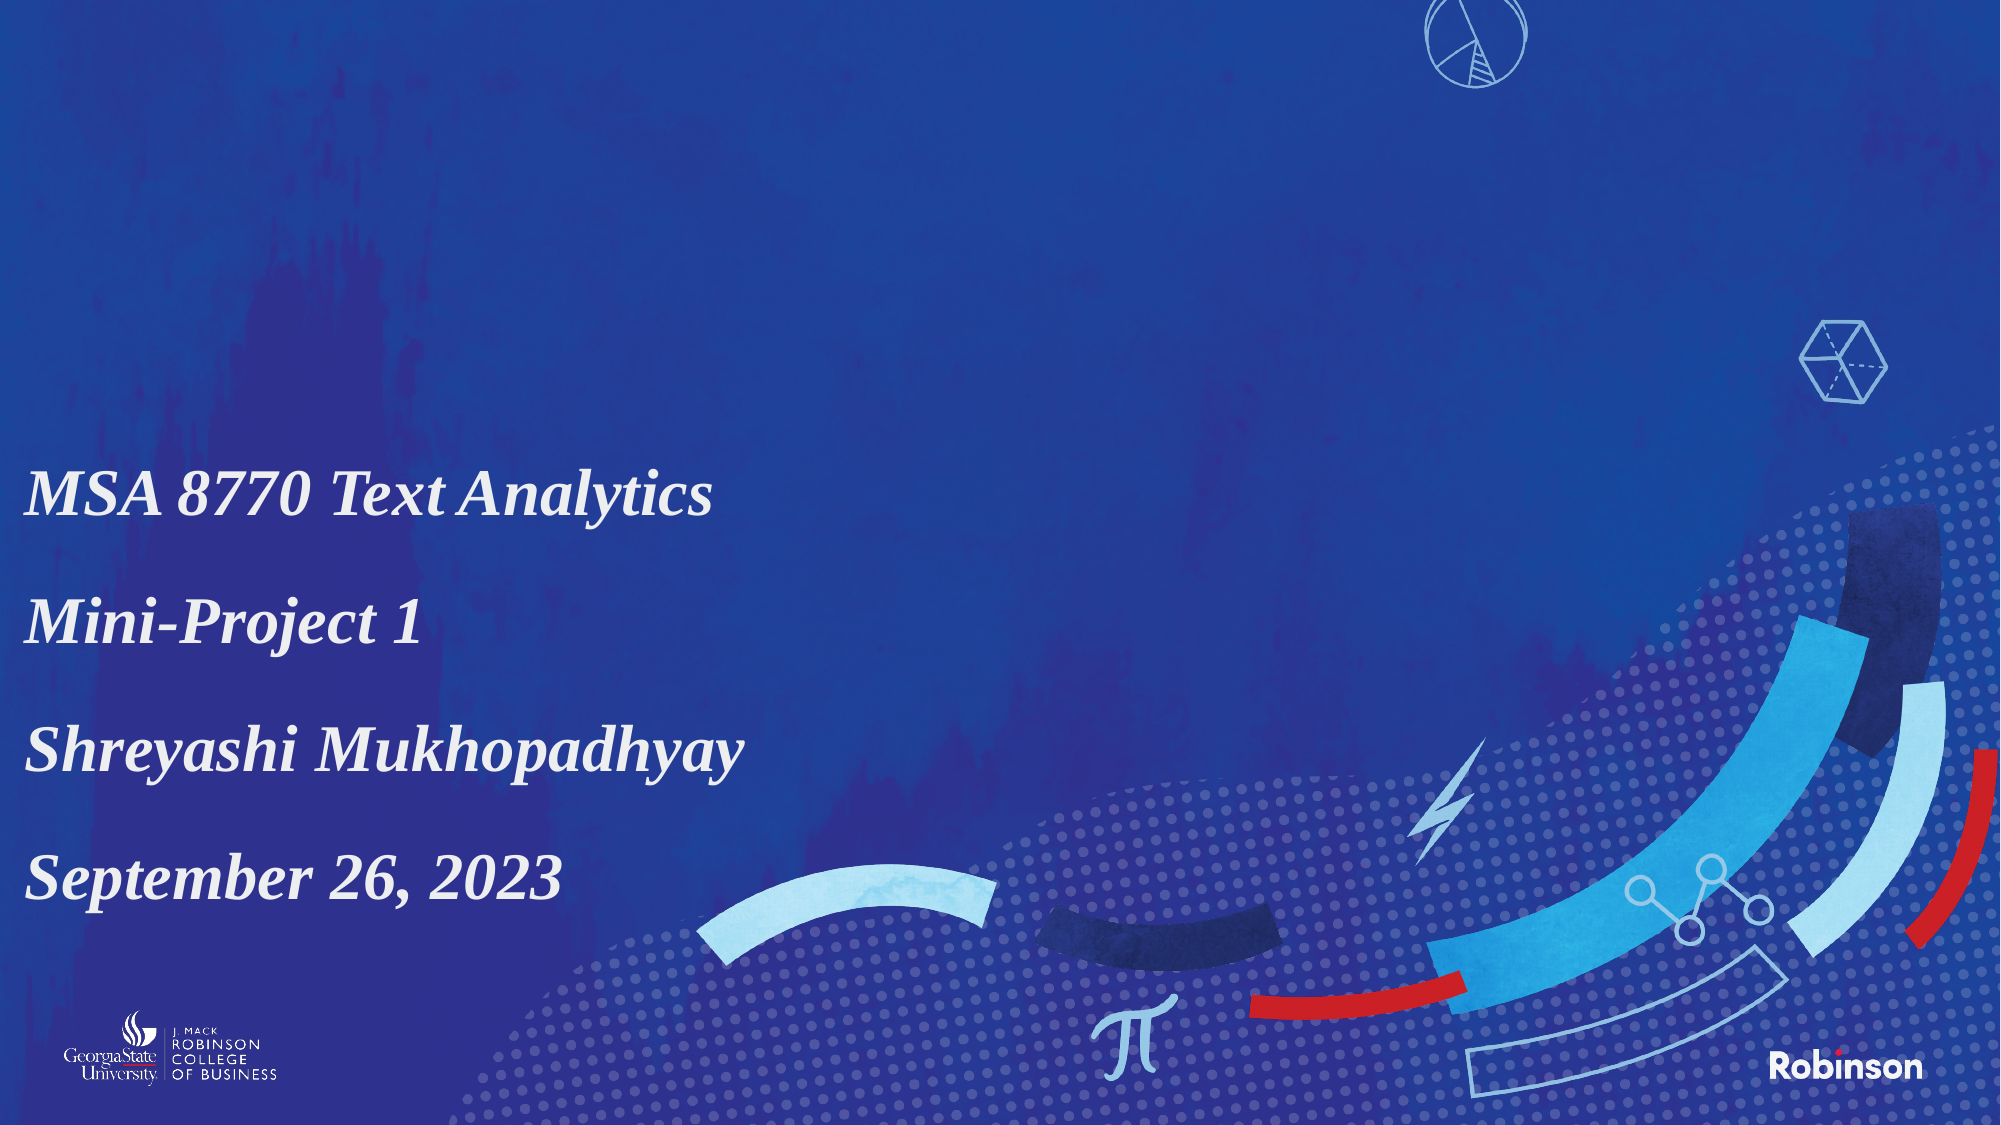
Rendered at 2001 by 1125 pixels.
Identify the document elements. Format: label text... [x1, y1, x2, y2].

title MSA 8770 Text Analytics Mini-Project 1 Shreyashi Mukhopadhyay September 26, 2023 [24, 154, 1733, 1033]
picture [0, 0, 2001, 1125]
